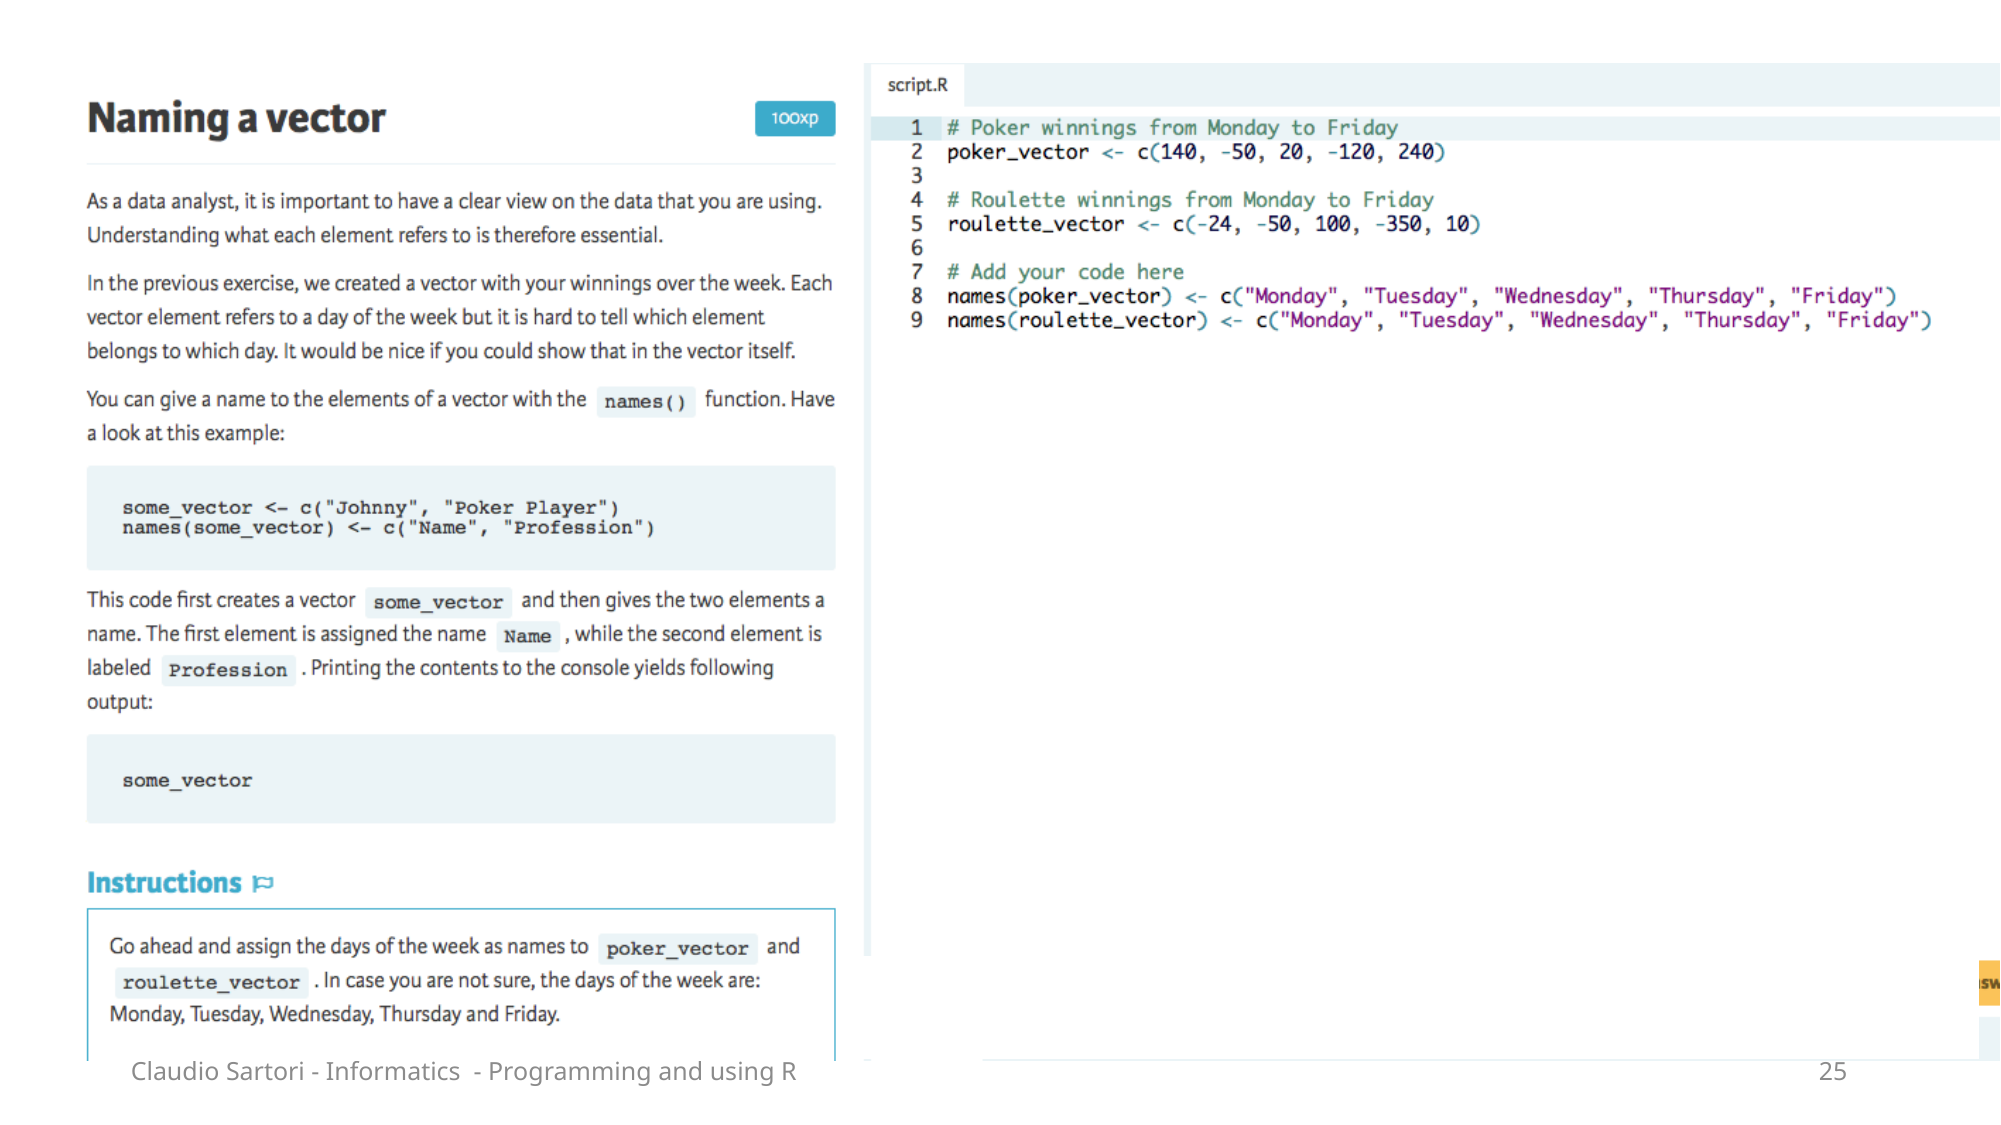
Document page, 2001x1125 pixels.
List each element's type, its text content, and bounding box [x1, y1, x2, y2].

footer Claudio Sartori - Informatics - Programming and using R [115, 1061, 1338, 1103]
picture [73, 63, 2000, 1061]
slide_number 25 [1412, 1061, 1863, 1103]
